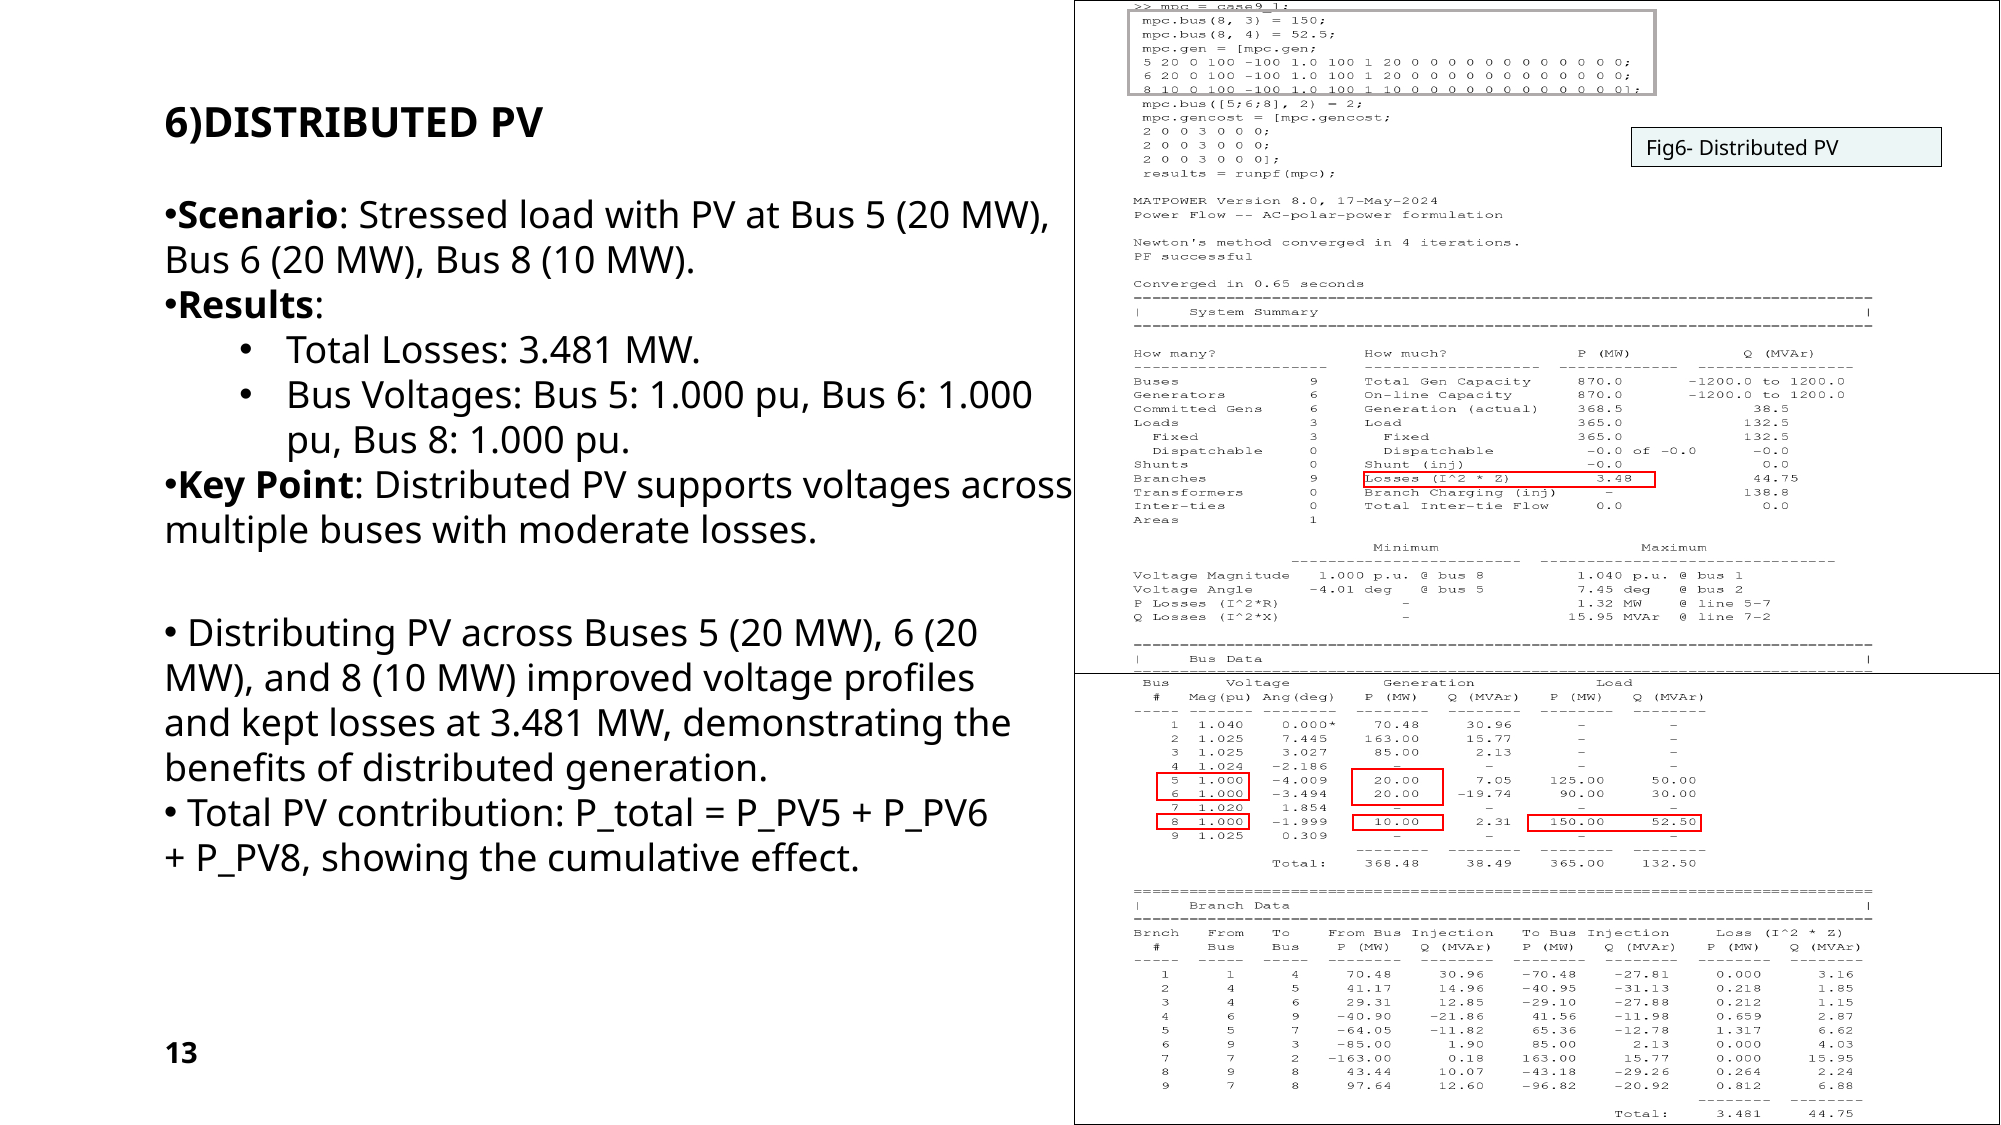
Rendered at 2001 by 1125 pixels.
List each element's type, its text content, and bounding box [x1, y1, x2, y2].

text_box Distributing PV across Buses 5 (20 MW), 6 (20 MW), and 8 (10 MW) improved voltage profiles and kept losses at 3.481 MW, demonstrating the benefits of distributed generation. Total PV contribution: P_total = P_PV5 + P_PV6 + P_PV8, showing the cumulative effect. [149, 601, 1033, 932]
text_box Scenario: Stressed load with PV at Bus 5 (20 MW), Bus 6 (20 MW), Bus 8 (10 MW). Results: Total Losses: 3.481 MW. Bus Voltages: Bus 5: 1.000 pu, Bus 6: 1.000 pu, Bus 8: 1.000 pu. Key Point: Distributed PV supports voltages across multiple buses with moderate losses. [149, 183, 1074, 559]
title 6)Distributed PV [149, 57, 699, 154]
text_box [1074, 0, 2000, 1125]
slide_number 13 [149, 1024, 588, 1085]
